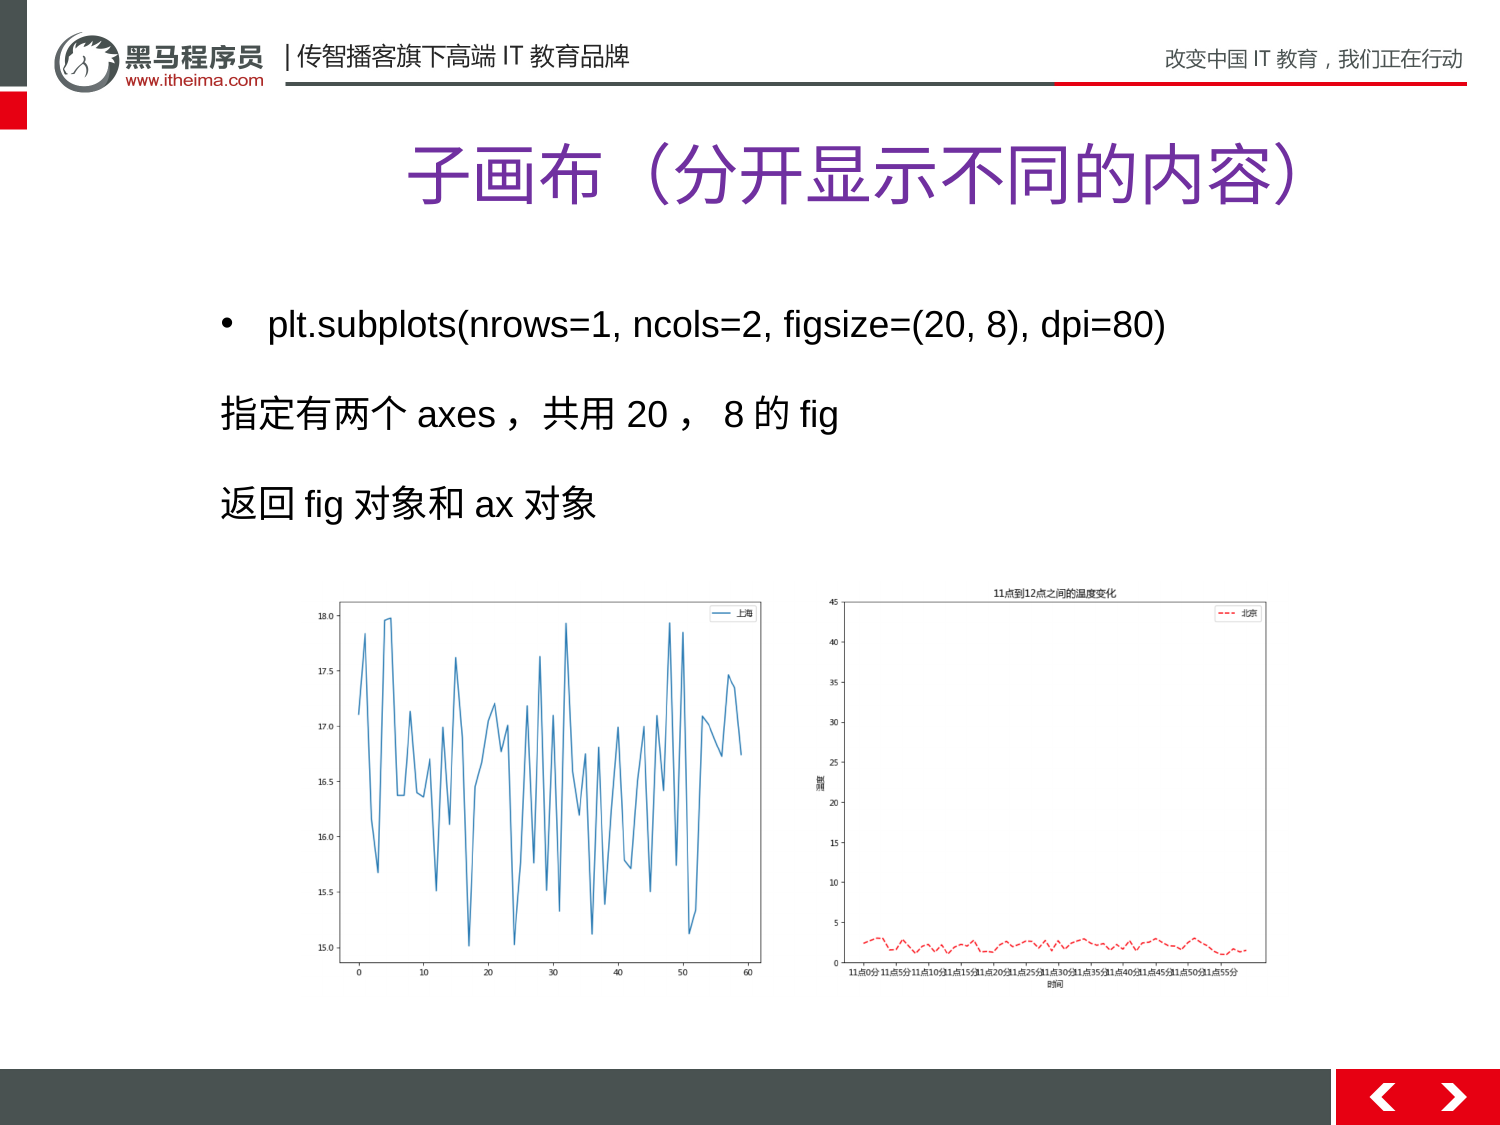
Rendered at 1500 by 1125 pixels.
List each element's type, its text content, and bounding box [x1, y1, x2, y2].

picture [0, 0, 1500, 1125]
text_box 子画布（分开显示不同的内容） [390, 125, 1355, 221]
text_box plt.subplots(nrows=1, ncols=2, figsize=(20, 8), dpi=80) 指定有两个axes，共用20，8的fig 返回fig对象和ax对象 [205, 292, 1182, 533]
